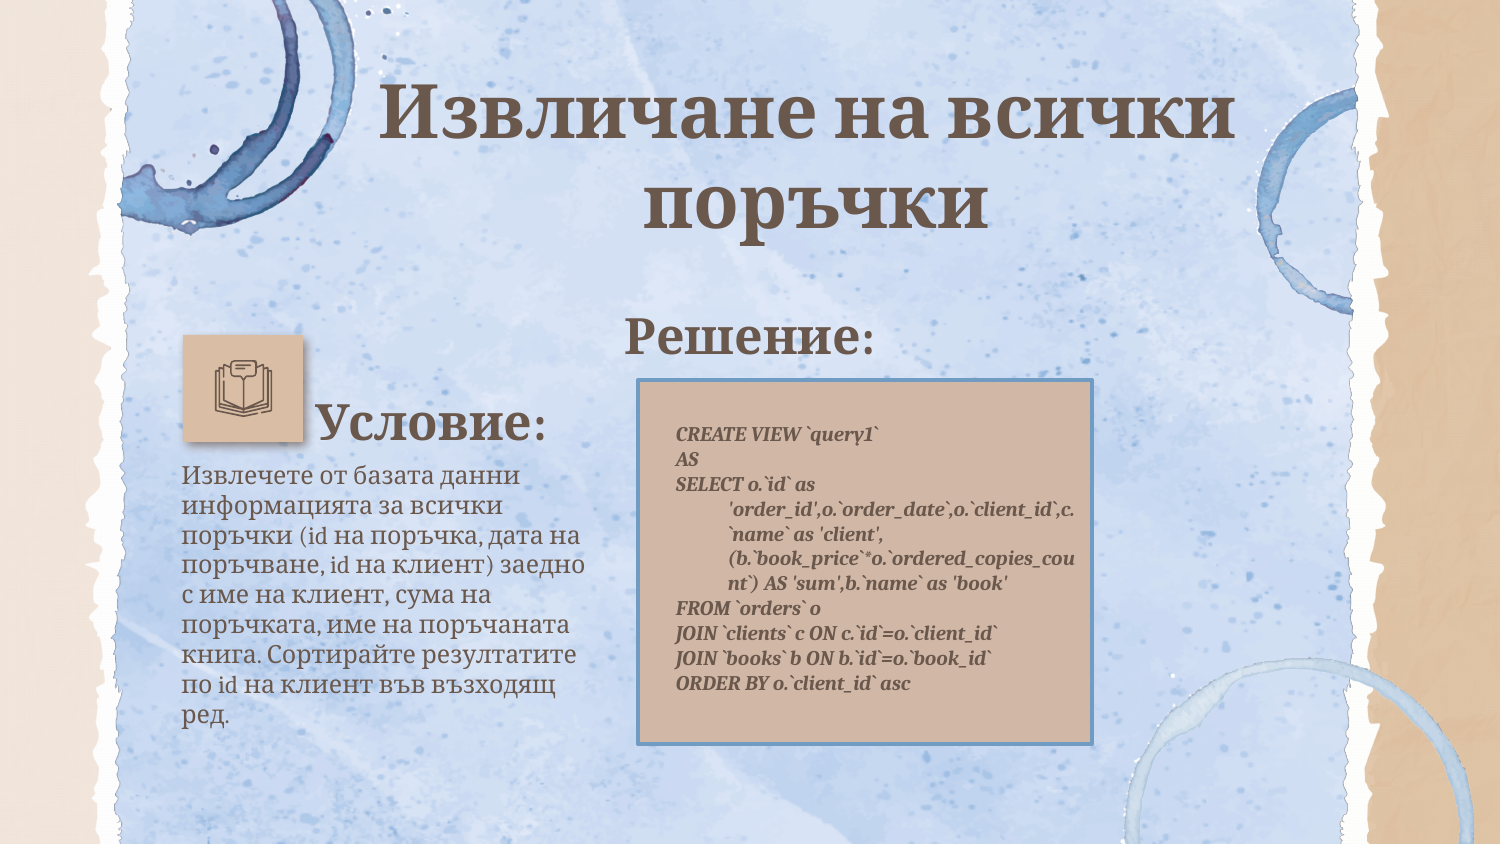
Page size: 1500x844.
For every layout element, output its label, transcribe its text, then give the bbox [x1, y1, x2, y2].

picture [0, 0, 1500, 844]
text_box [182, 334, 303, 442]
subtitle CREATE VIEW `query1` AS SELECT o.`id` as 'order_id',o.`order_date`,o.`client_id`,c.`name` as 'client', (b.`book_price`*o.`ordered_copies_count`) AS 'sum',b.`name` as 'book' FROM `orders` o JOIN `clients` c ON c.`id`=o.`client_id` JOIN `books` b ON b.`id`=o.`book_id` ORDER BY o.`client_id` asc [636, 378, 1094, 746]
subtitle Решение: [489, 285, 1010, 380]
subtitle Извлечете от базата данни информацията за всички поръчки (id на поръчка, дата на поръчване, id на клиент) заедно с име на клиент, сума на поръчката, име на поръчаната книга. Сортирайте резултатите по id на клиент във възходящ ред. [91, 444, 611, 562]
subtitle Условие: [315, 371, 636, 466]
title Извличане на всички поръчки [184, 49, 1448, 143]
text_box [214, 359, 273, 418]
subtitle Условие: [171, 371, 180, 444]
